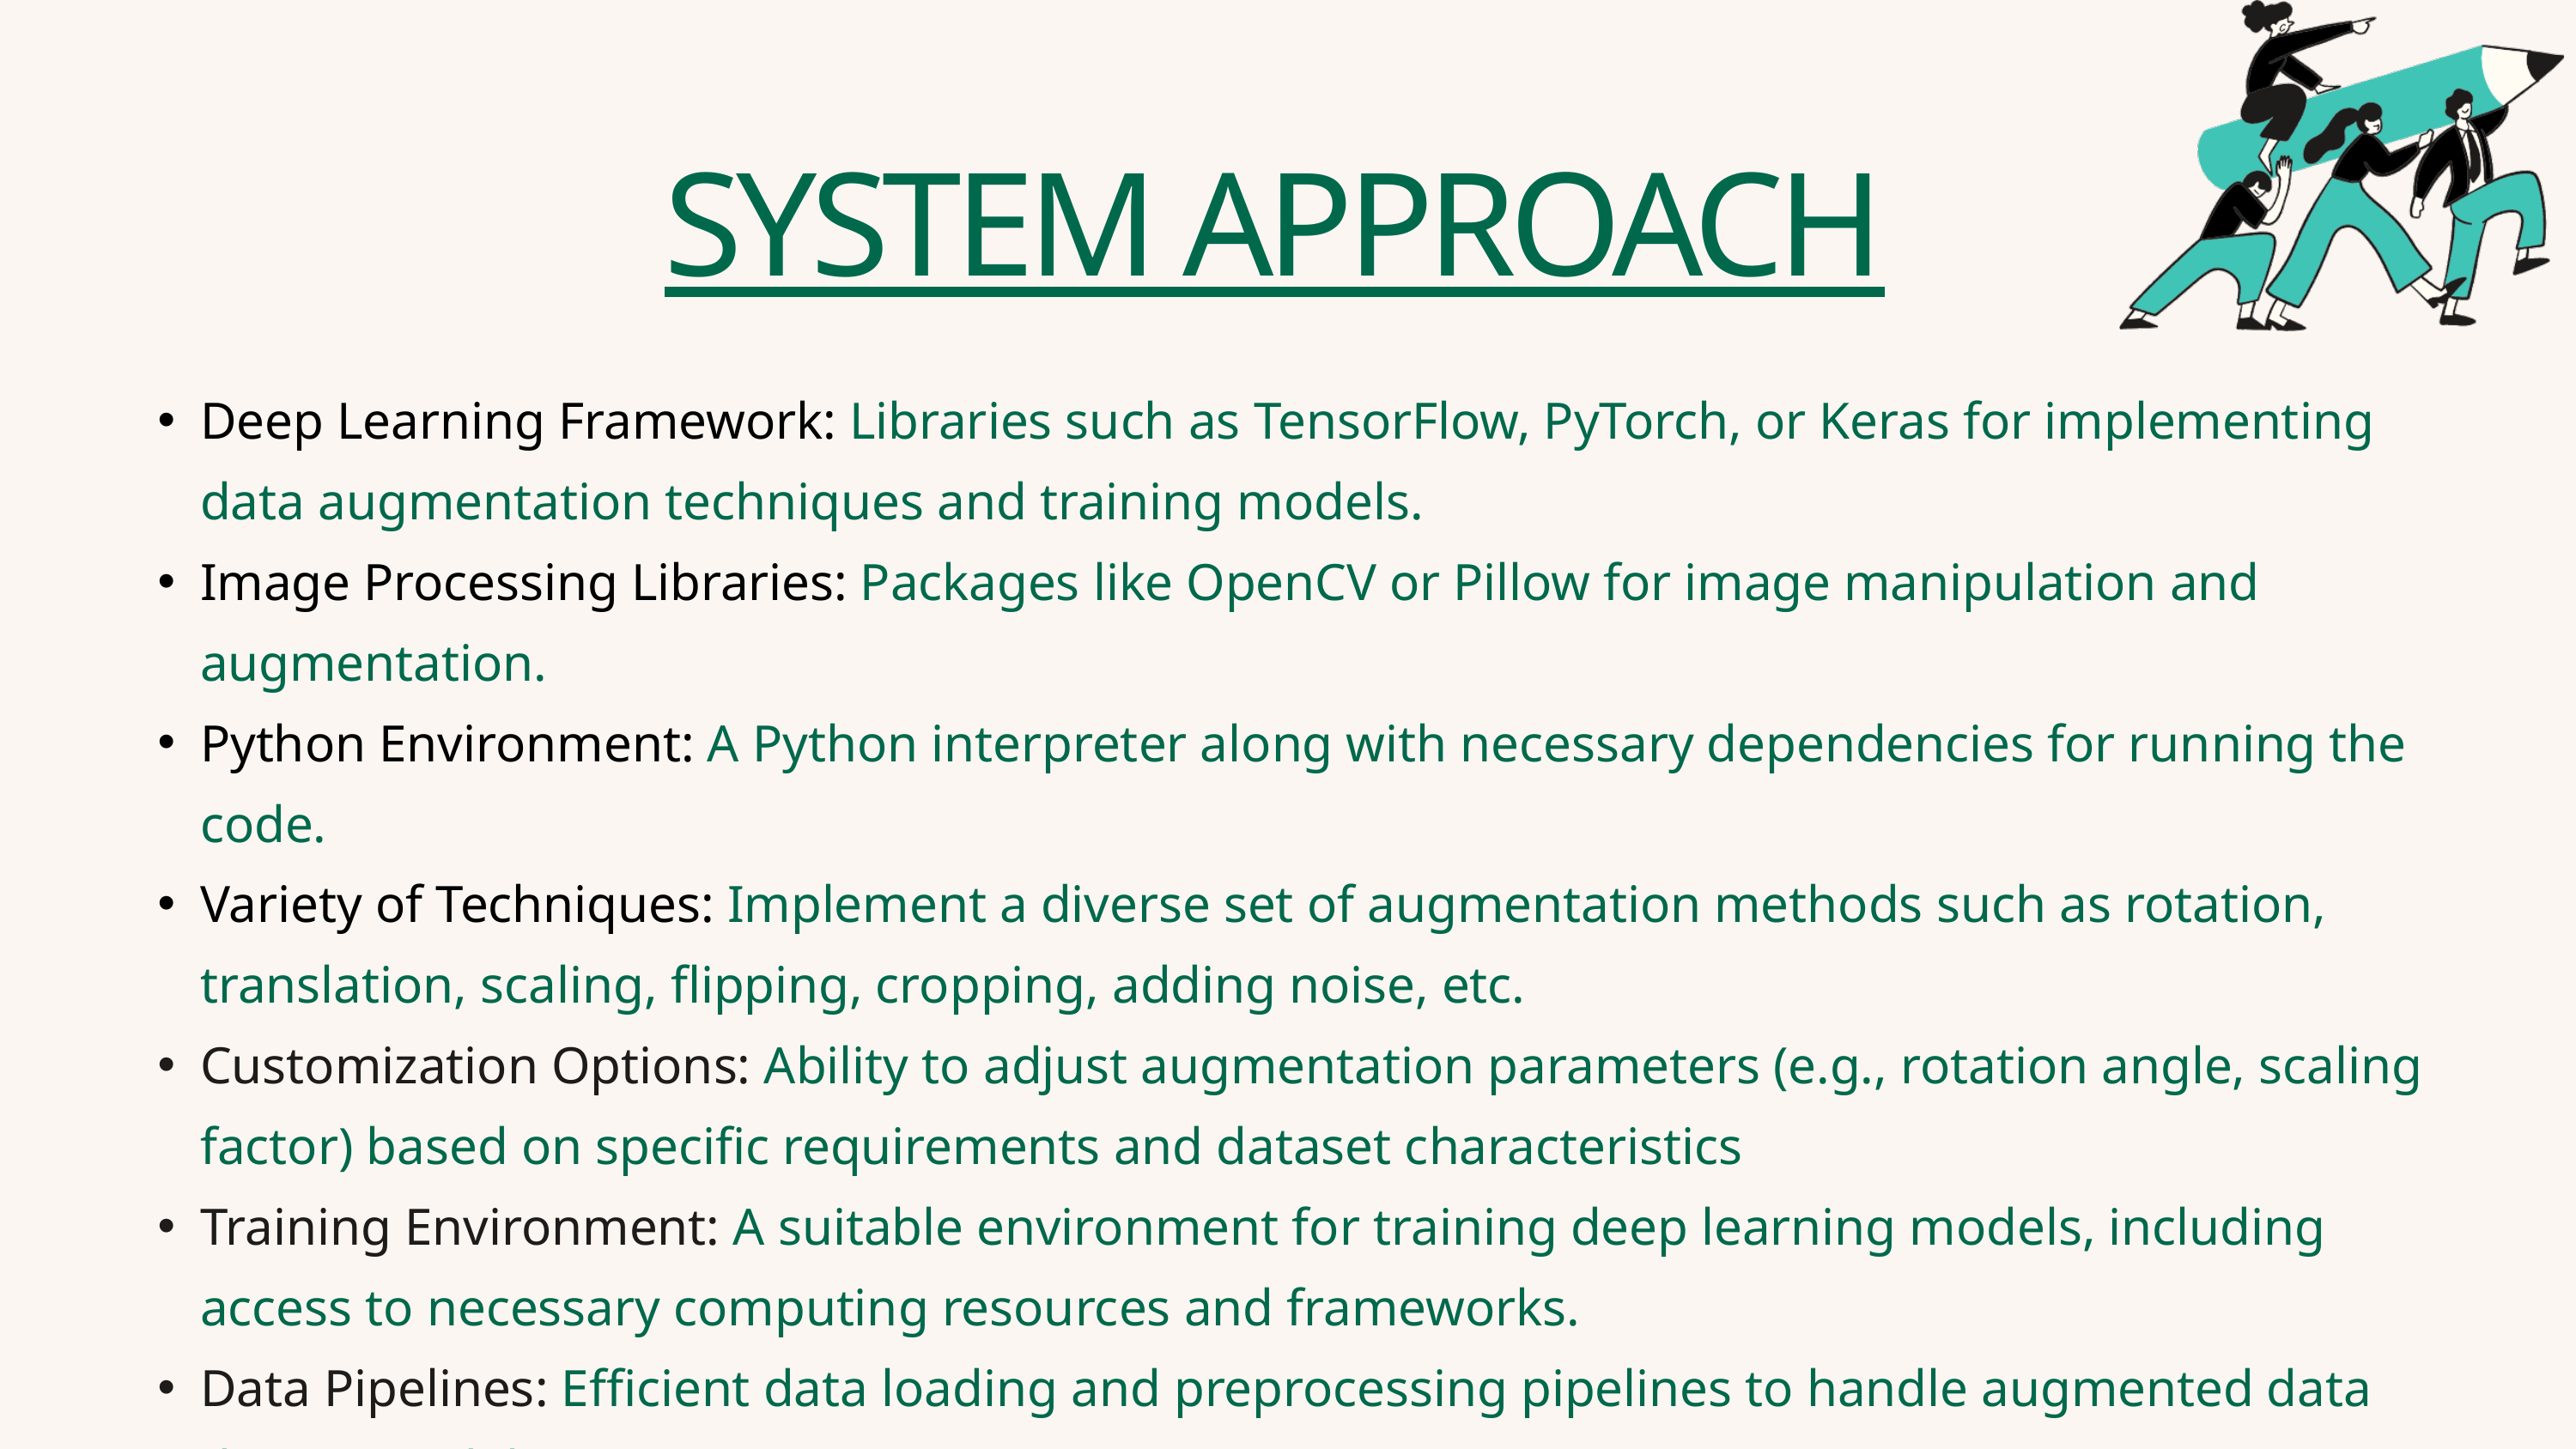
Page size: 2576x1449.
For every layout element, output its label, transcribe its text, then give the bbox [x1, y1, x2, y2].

text_box [2119, 0, 2565, 331]
text_box Deep Learning Framework: Libraries such as TensorFlow, PyTorch, or Keras for implementing data augmentation techniques and training models. Image Processing Libraries: Packages like OpenCV or Pillow for image manipulation and augmentation. Python Environment: A Python interpreter along with necessary dependencies for running the code. Variety of Techniques: Implement a diverse set of augmentation methods such as rotation, translation, scaling, flipping, cropping, adding noise, etc. Customization Options: Ability to adjust augmentation parameters (e.g., rotation angle, scaling factor) based on specific requirements and dataset characteristics Training Environment: A suitable environment for training deep learning models, including access to necessary computing resources and frameworks. Data Pipelines: Efficient data loading and preprocessing pipelines to handle augmented data during model training. [115, 368, 2461, 1449]
text_box SYSTEM APPROACH [144, 175, 2119, 305]
